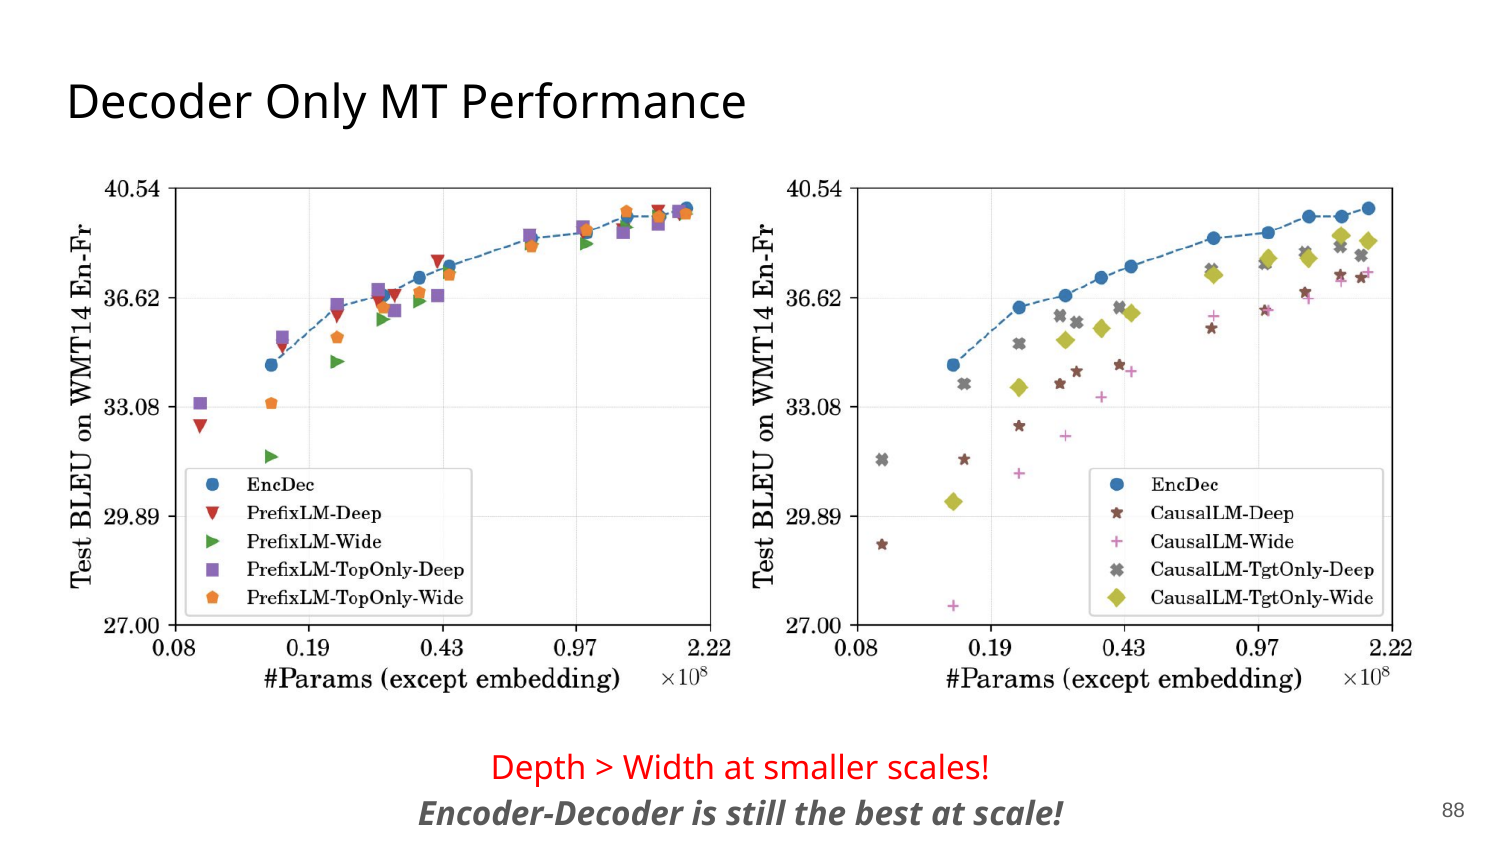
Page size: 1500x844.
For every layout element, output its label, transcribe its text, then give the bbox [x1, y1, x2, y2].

slide_number ‹#› [1389, 776, 1480, 842]
title Decoder Only MT Performance [51, 56, 1449, 150]
picture [60, 149, 1440, 719]
list Depth > Width at smaller scales! Encoder-Decoder is still the best at scale! [86, 734, 1395, 838]
